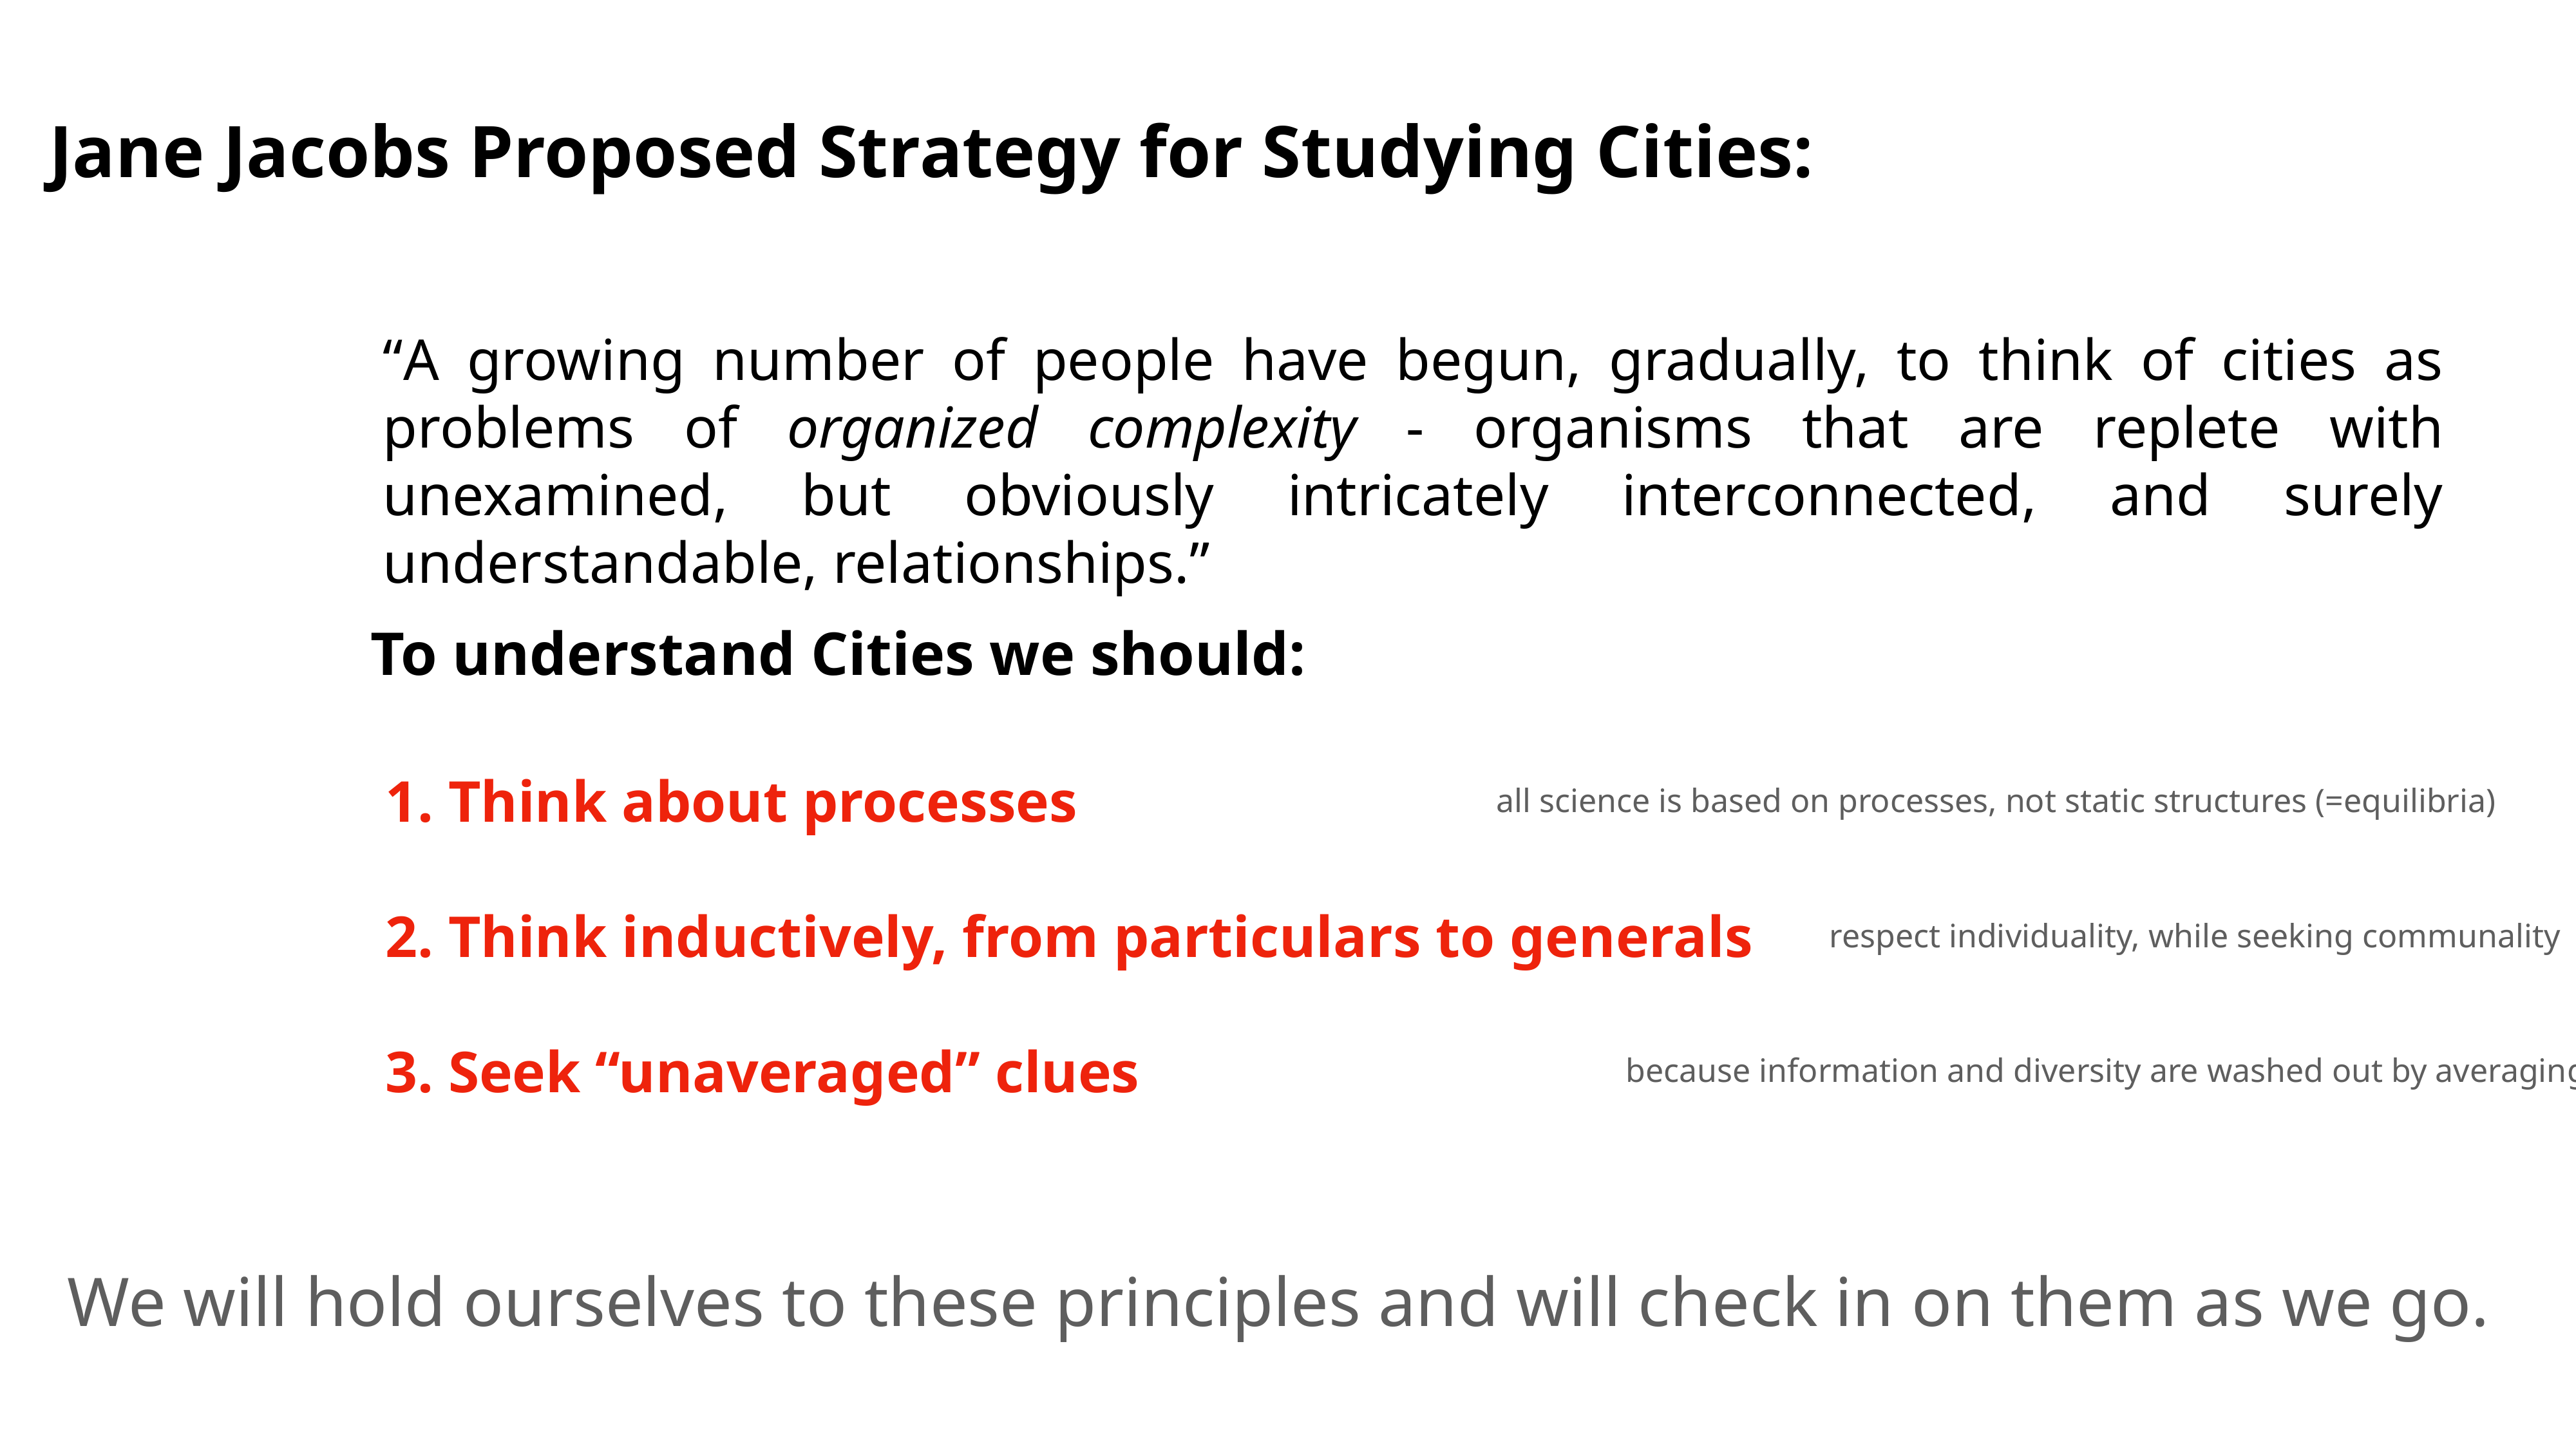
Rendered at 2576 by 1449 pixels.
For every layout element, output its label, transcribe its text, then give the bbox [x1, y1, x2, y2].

text_box To understand Cities we should: [363, 609, 1330, 695]
text_box respect individuality, while seeking communality [1824, 909, 2566, 960]
text_box We will hold ourselves to these principles and will check in on them as we go. [61, 1173, 2515, 1345]
text_box all science is based on processes, not static structures (=equilibria) [1491, 775, 2502, 824]
text_box because information and diversity are washed out by averaging [1620, 1045, 2576, 1094]
text_box “A growing number of people have begun, gradually, to think of cities as problems of organized complexity - organisms that are replete with unexamined, but obviously intricately interconnected, and surely understandable, relationships.” [375, 316, 2451, 602]
text_box Jane Jacobs Proposed Strategy for Studying Cities: [41, 99, 1841, 199]
text_box 1. Think about processes 2. Think inductively, from particulars to generals 3. Seek “unaveraged” clues [377, 757, 1761, 1112]
